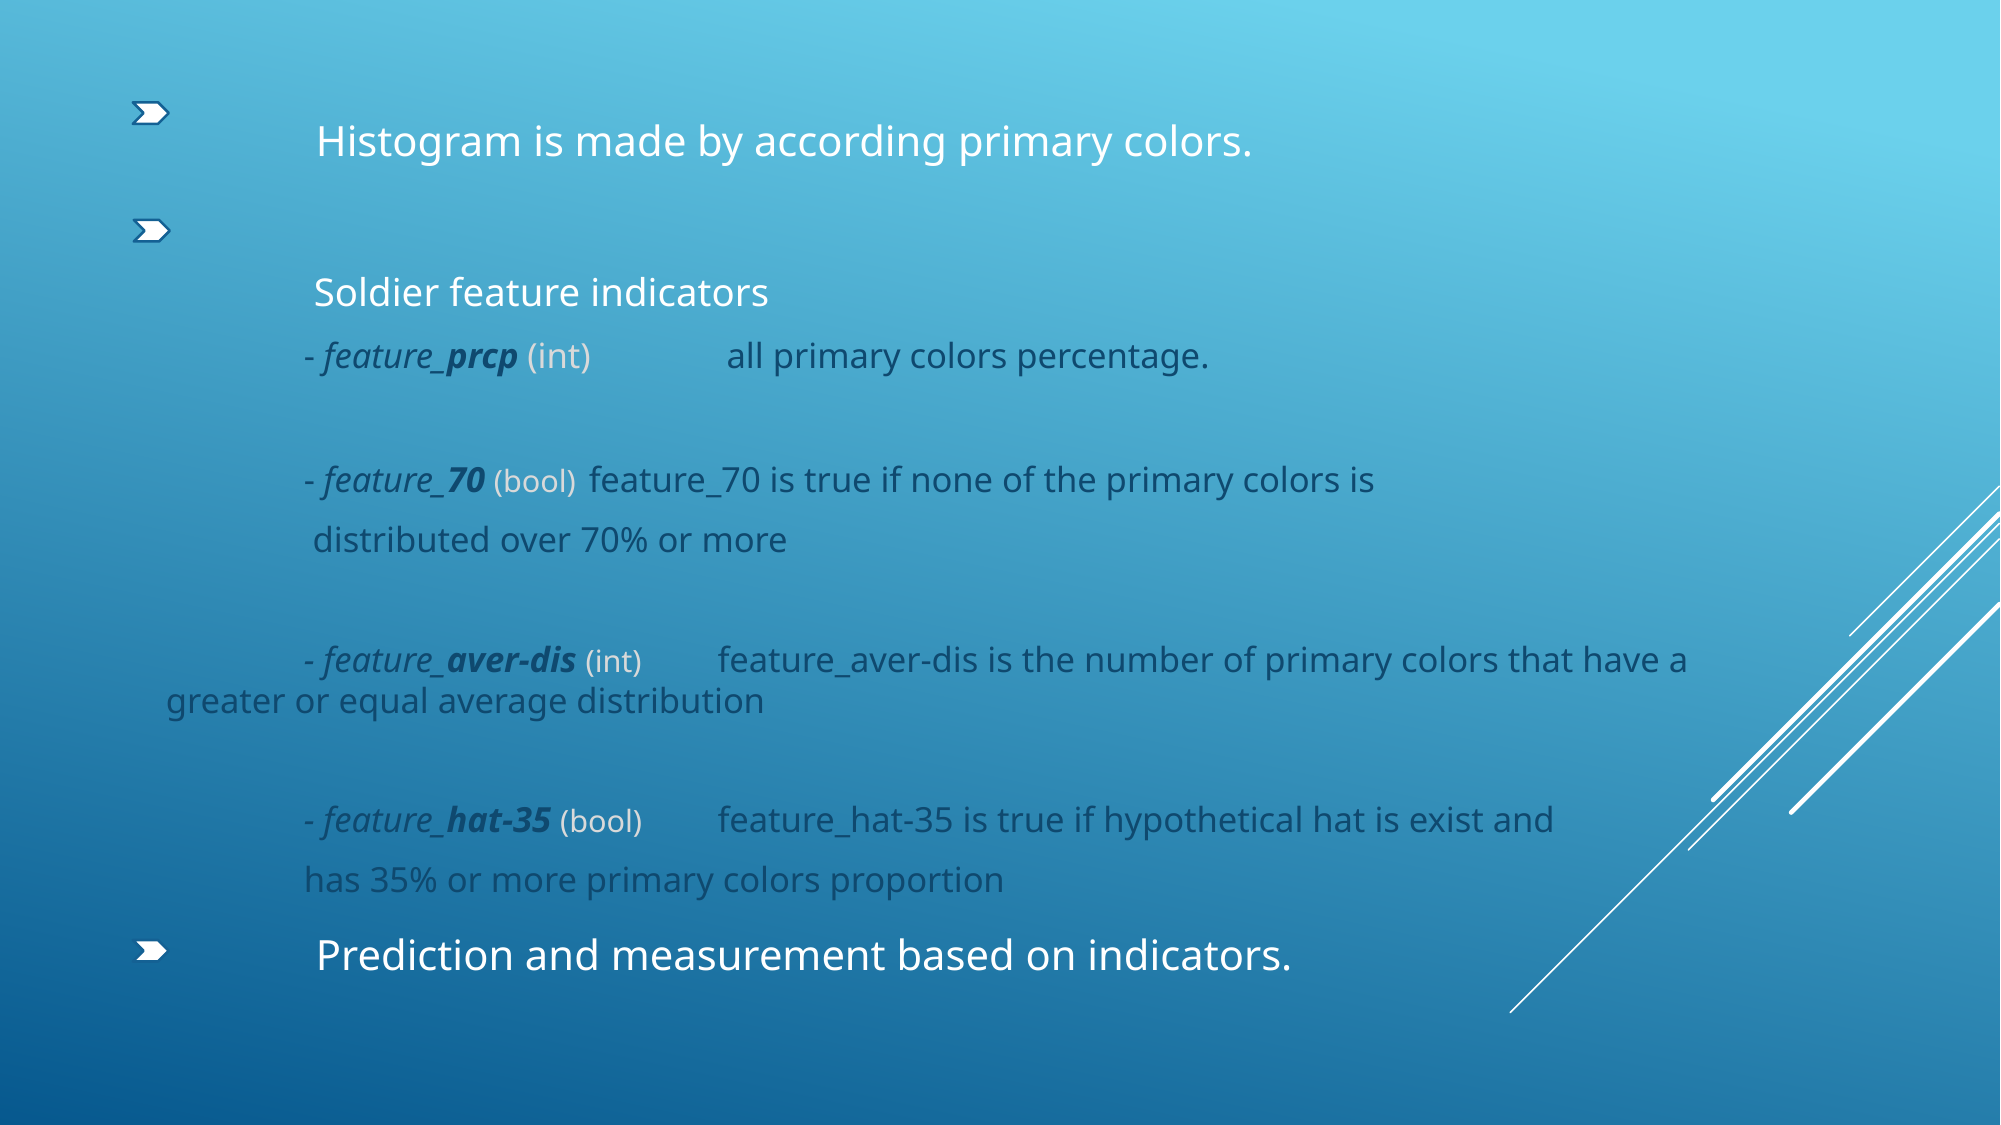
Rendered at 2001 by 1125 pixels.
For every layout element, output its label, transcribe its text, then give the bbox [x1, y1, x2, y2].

text_box Prediction and measurement based on indicators. [150, 912, 1886, 1074]
text_box [131, 101, 161, 126]
text_box Soldier feature indicators - feature_prcp (int) all primary colors percentage. - feature_70 (bool) feature_70 is true if none of the primary colors is distributed over 70% or more - feature_aver-dis (int) feature_aver-dis is the number of primary colors that have a greater or equal average distribution - feature_hat-35 (bool) feature_hat-35 is true if hypothetical hat is exist and has 35% or more primary colors proportion [150, 265, 1886, 912]
text_box Histogram is made by according primary colors. [150, 103, 1886, 265]
text_box [131, 938, 150, 963]
text_box [132, 218, 150, 243]
